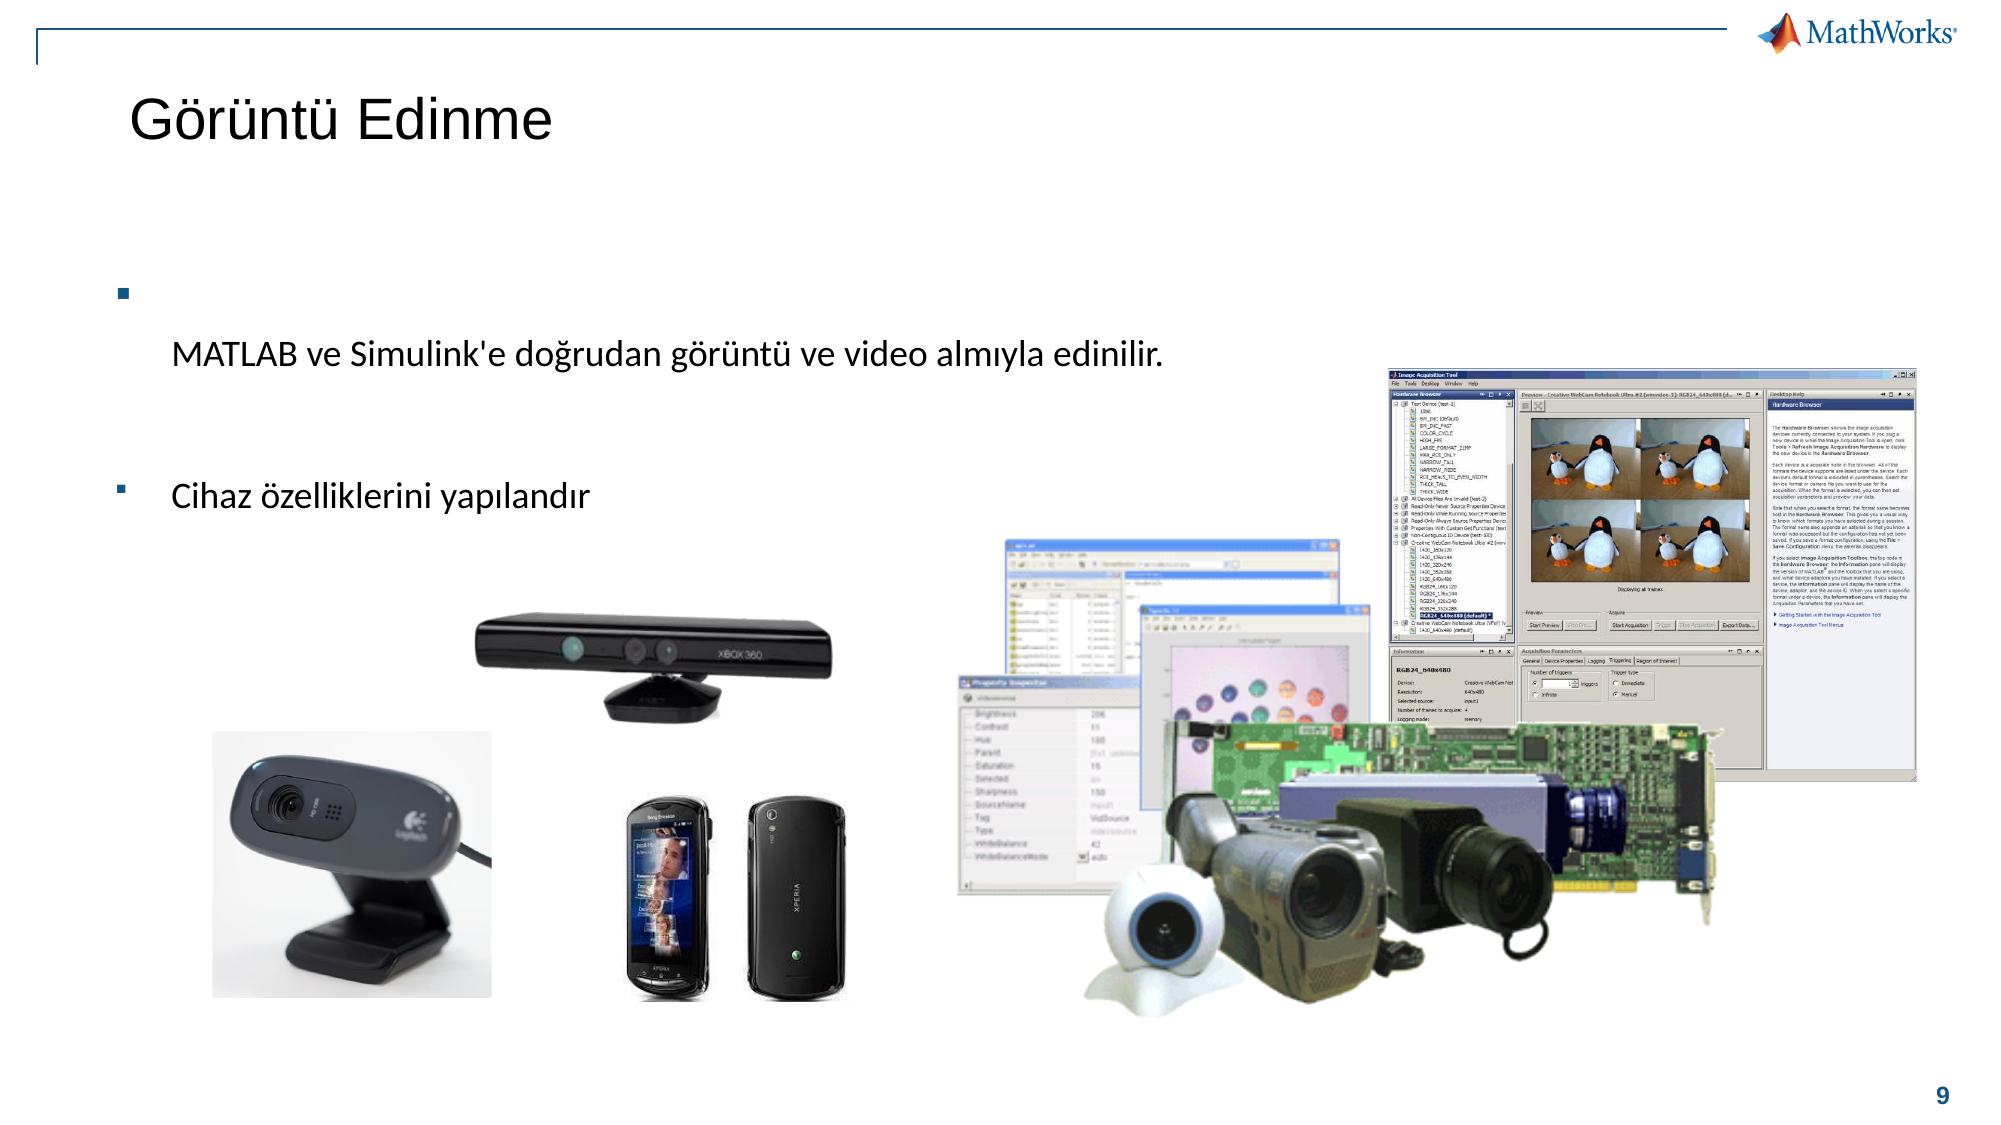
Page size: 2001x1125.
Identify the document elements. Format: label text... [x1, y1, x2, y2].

picture [1757, 13, 1957, 54]
slide_number 9 [1929, 1079, 1971, 1125]
text_box [474, 611, 834, 725]
text_box [1387, 368, 1917, 782]
text_box [212, 731, 492, 998]
title Görüntü Edinme [112, 78, 619, 266]
text_box [955, 537, 1729, 1025]
text_box MATLAB ve Simulink'e doğrudan görüntü ve video almıyla edinilir. Cihaz özelliklerini yapılandır [112, 266, 1528, 516]
text_box [614, 792, 856, 1002]
